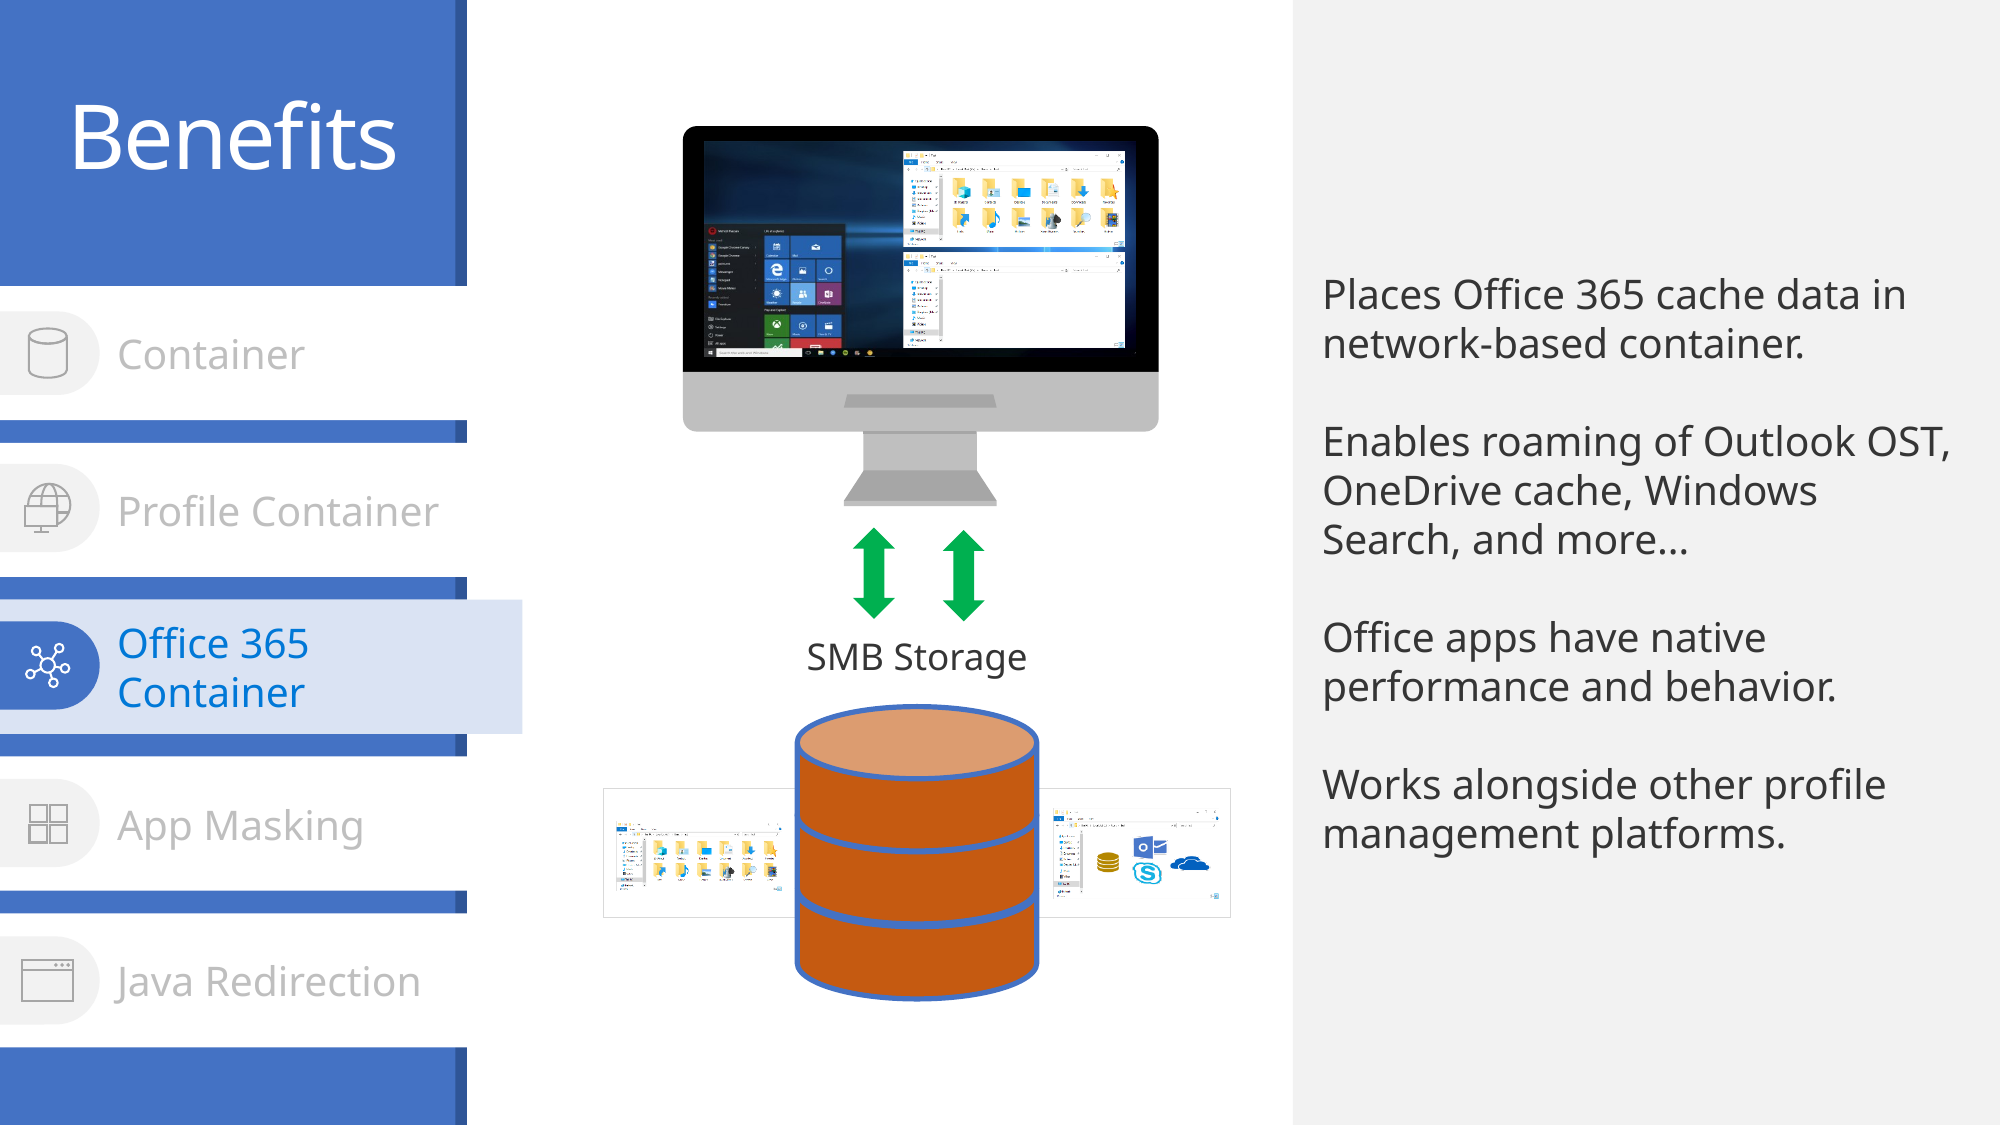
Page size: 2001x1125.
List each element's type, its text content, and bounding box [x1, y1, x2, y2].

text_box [0, 599, 523, 734]
text_box [0, 891, 456, 913]
text_box [0, 463, 100, 553]
text_box Java Redirection [0, 913, 523, 1048]
text_box [0, 778, 100, 868]
text_box Places Office 365 cache data in network-based container. Enables roaming of Outlook OST, OneDrive cache, Windows Search, and more… Office apps have native performance and behavior. Works alongside other profile management platforms. [1292, 0, 2000, 1125]
text_box [0, 421, 456, 442]
text_box [0, 577, 456, 599]
text_box Benefits [44, 77, 438, 225]
text_box Profile Container [0, 442, 523, 577]
text_box [456, 1048, 467, 1125]
text_box [0, 734, 456, 756]
text_box [28, 328, 67, 378]
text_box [603, 125, 1231, 999]
text_box [0, 936, 100, 1025]
text_box [456, 421, 467, 442]
text_box App Masking [0, 756, 523, 891]
text_box [0, 0, 456, 286]
text_box [25, 483, 71, 533]
text_box [456, 891, 467, 913]
text_box [456, 734, 467, 756]
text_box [1053, 808, 1219, 899]
text_box [0, 311, 100, 395]
text_box [22, 959, 74, 1001]
text_box [456, 577, 467, 599]
text_box [0, 1048, 456, 1125]
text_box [28, 803, 68, 843]
text_box [456, 0, 467, 286]
text_box Container [0, 286, 523, 421]
